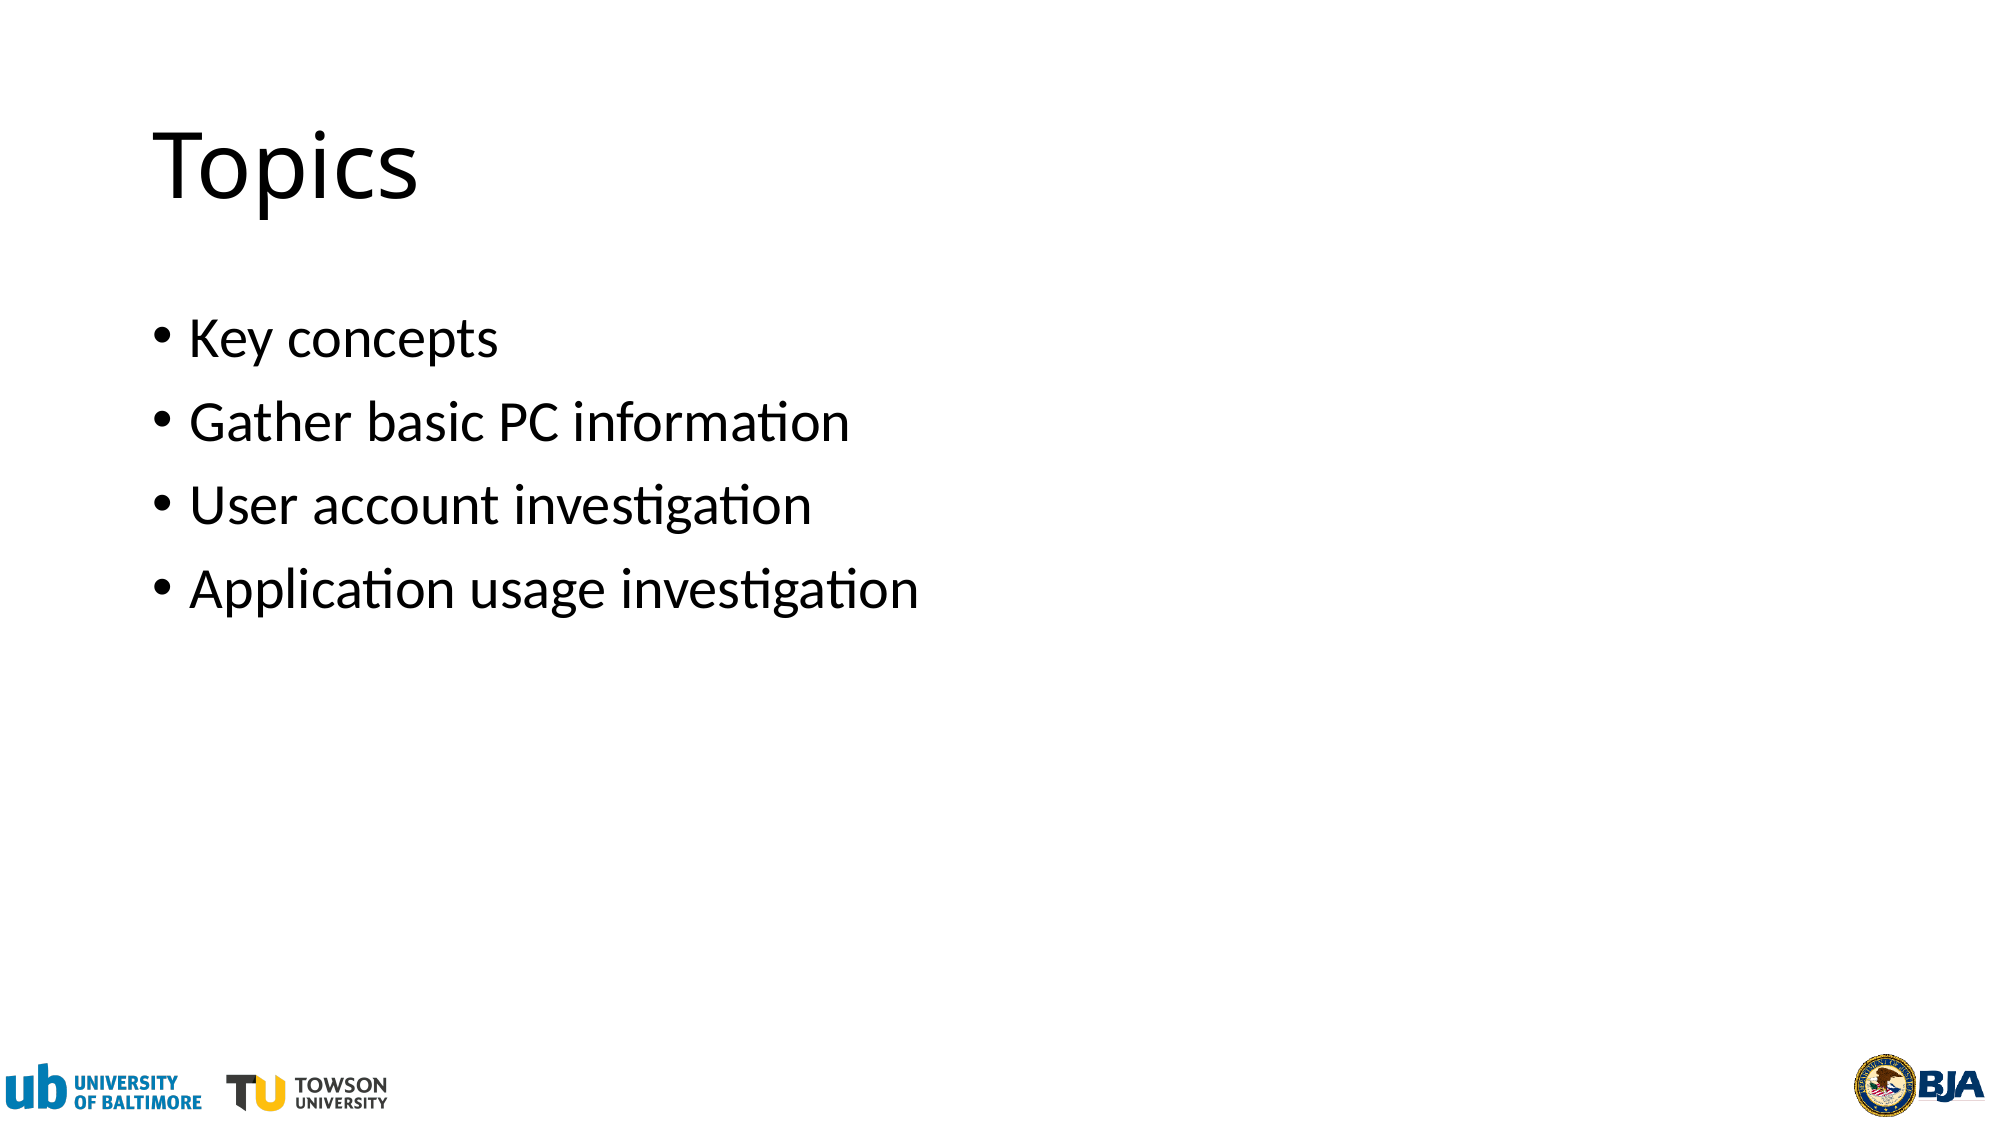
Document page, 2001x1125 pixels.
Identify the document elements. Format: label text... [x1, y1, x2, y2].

title Topics [137, 59, 1863, 278]
picture [0, 1031, 407, 1125]
picture [1854, 1054, 1986, 1117]
list Key concepts Gather basic PC information User account investigation Application usage investigation [137, 299, 1863, 1014]
